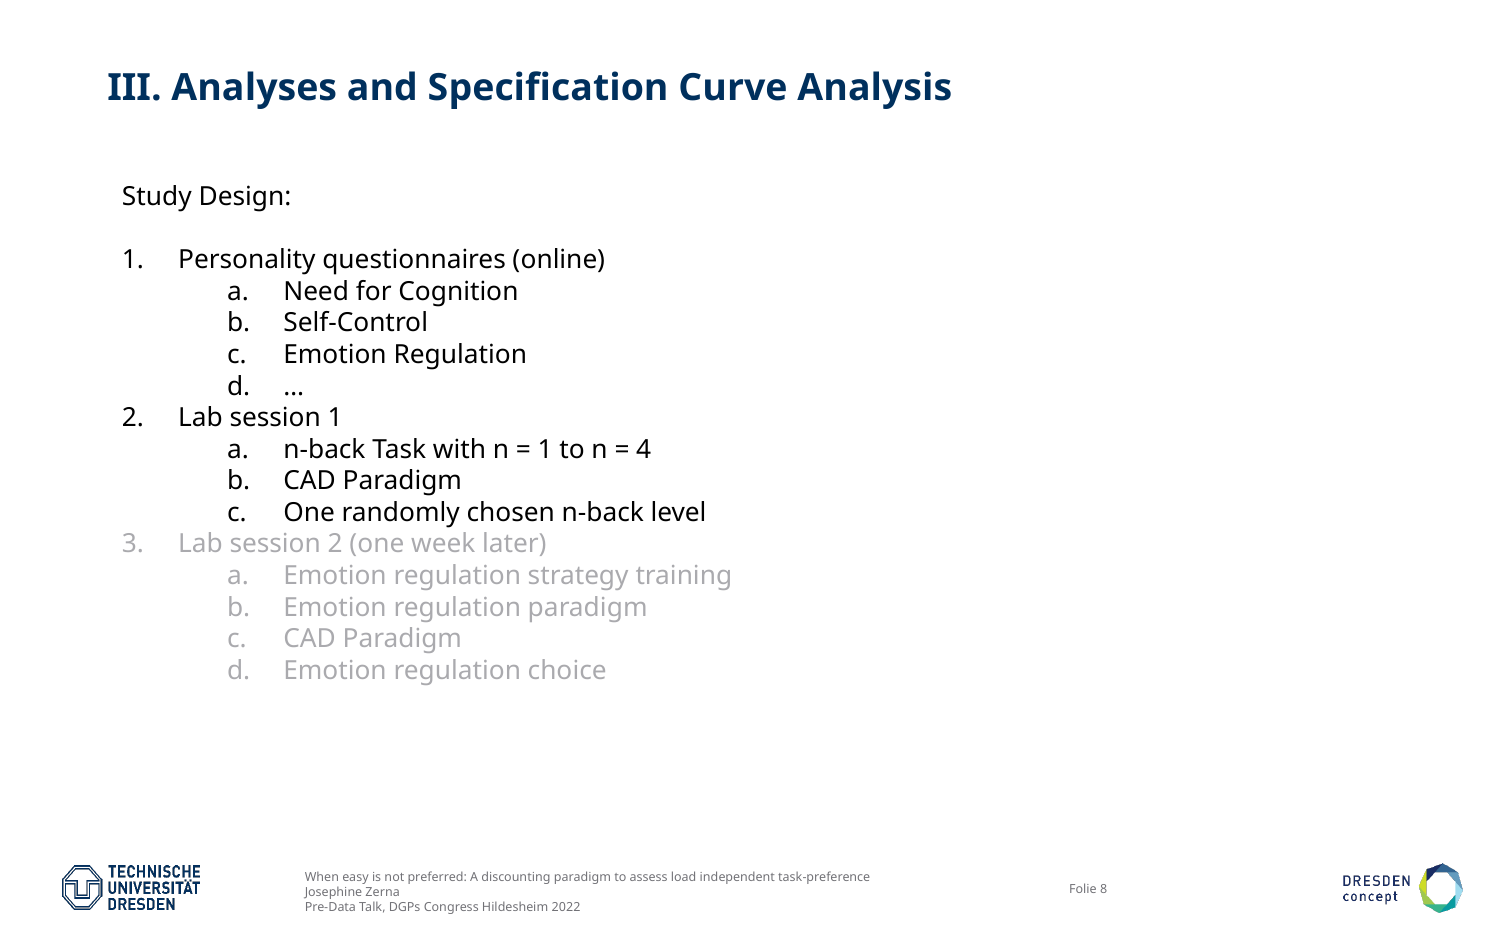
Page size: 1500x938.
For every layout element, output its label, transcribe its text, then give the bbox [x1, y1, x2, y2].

text_box Study Design: Personality questionnaires (online) Need for Cognition Self-Control Emotion Regulation … Lab session 1 n-back Task with n = 1 to n = 4 CAD Paradigm One randomly chosen n-back level Lab session 2 (one week later) Emotion regulation strategy training Emotion regulation paradigm CAD Paradigm Emotion regulation choice [107, 171, 748, 692]
picture [1343, 863, 1463, 913]
picture [62, 865, 200, 910]
title III. Analyses and Specification Curve Analysis [107, 63, 1410, 157]
